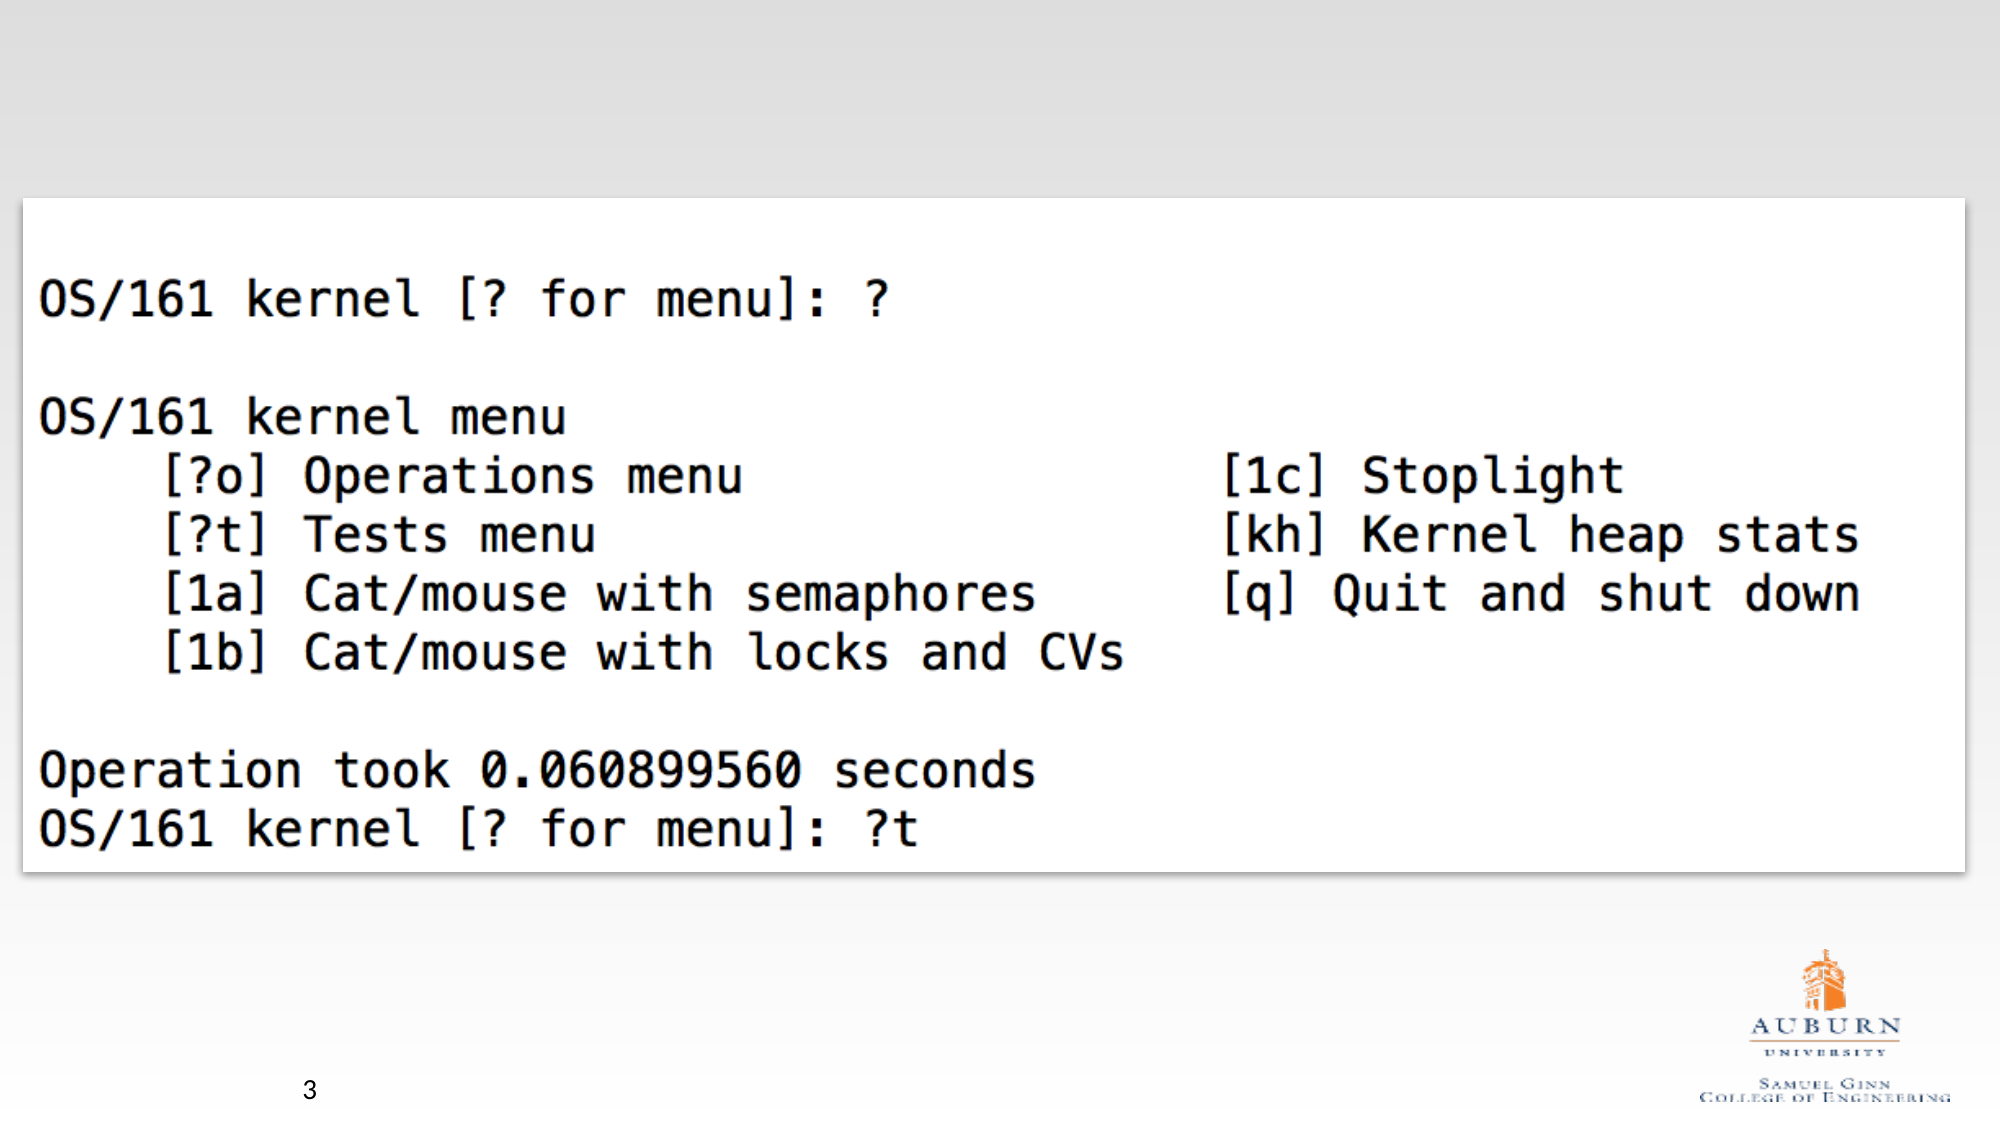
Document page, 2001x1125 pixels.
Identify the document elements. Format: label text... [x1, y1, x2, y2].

slide_number 3 [287, 1062, 488, 1125]
picture [37, 212, 1951, 858]
picture [1700, 949, 1950, 1102]
